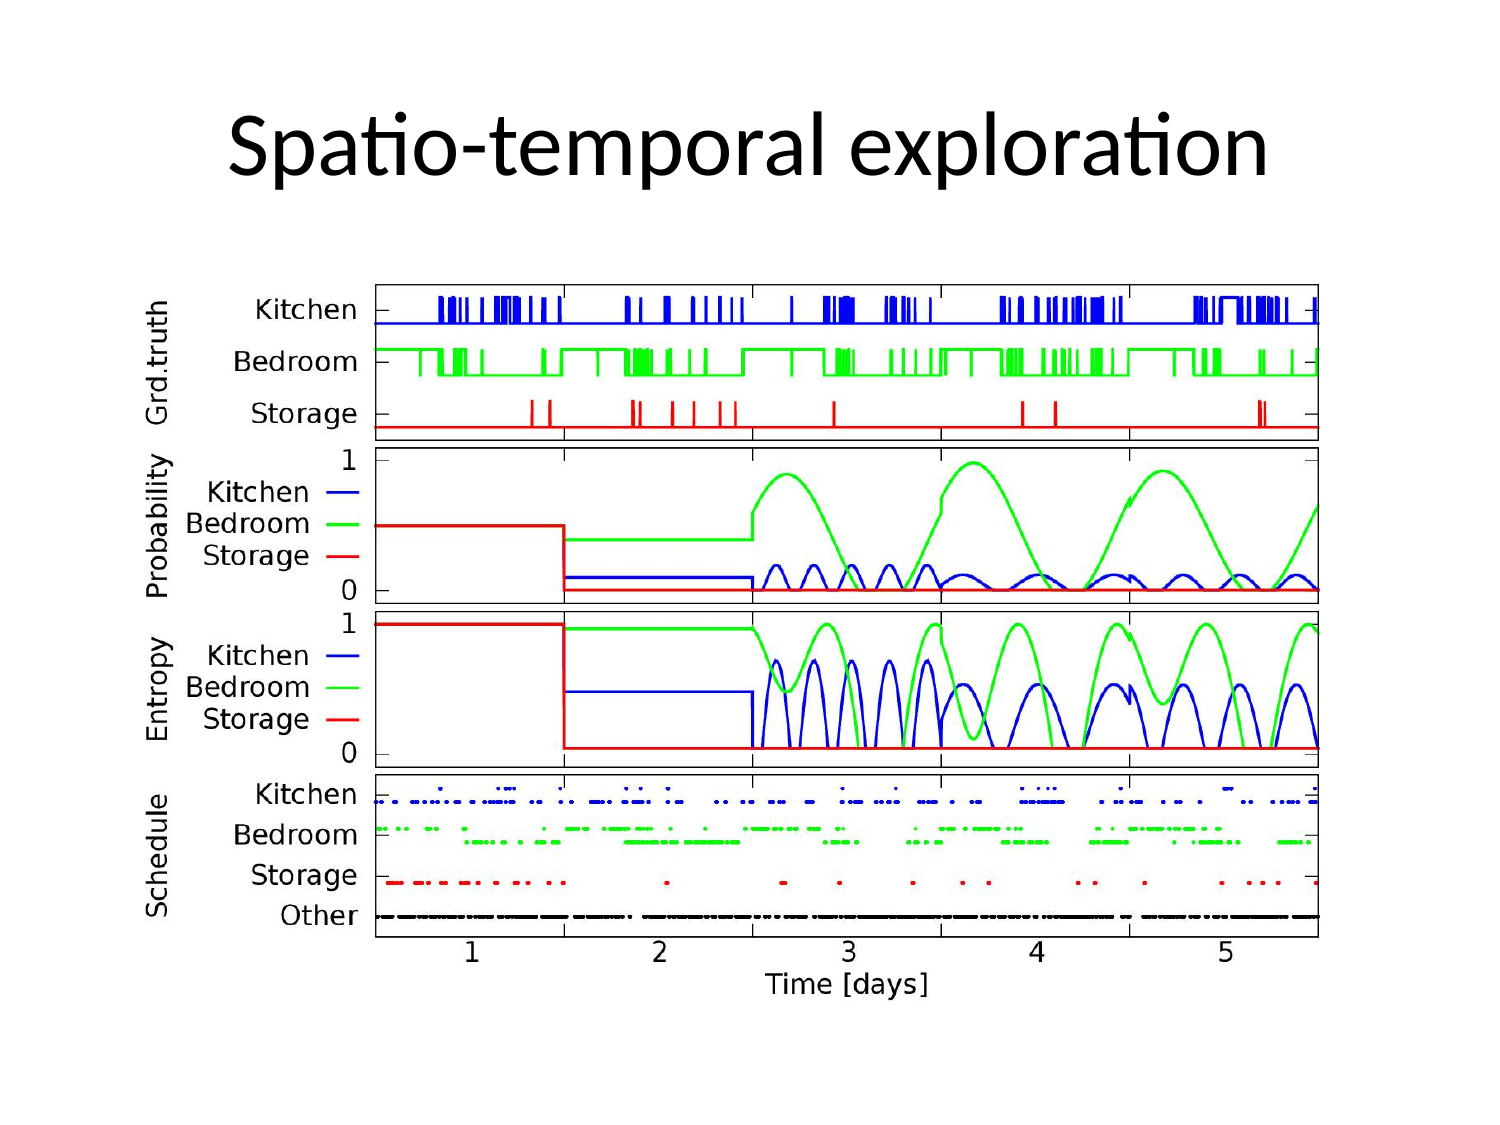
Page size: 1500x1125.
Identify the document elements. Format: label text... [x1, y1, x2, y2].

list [130, 262, 1369, 1006]
title Spatio-temporal exploration [75, 45, 1425, 233]
